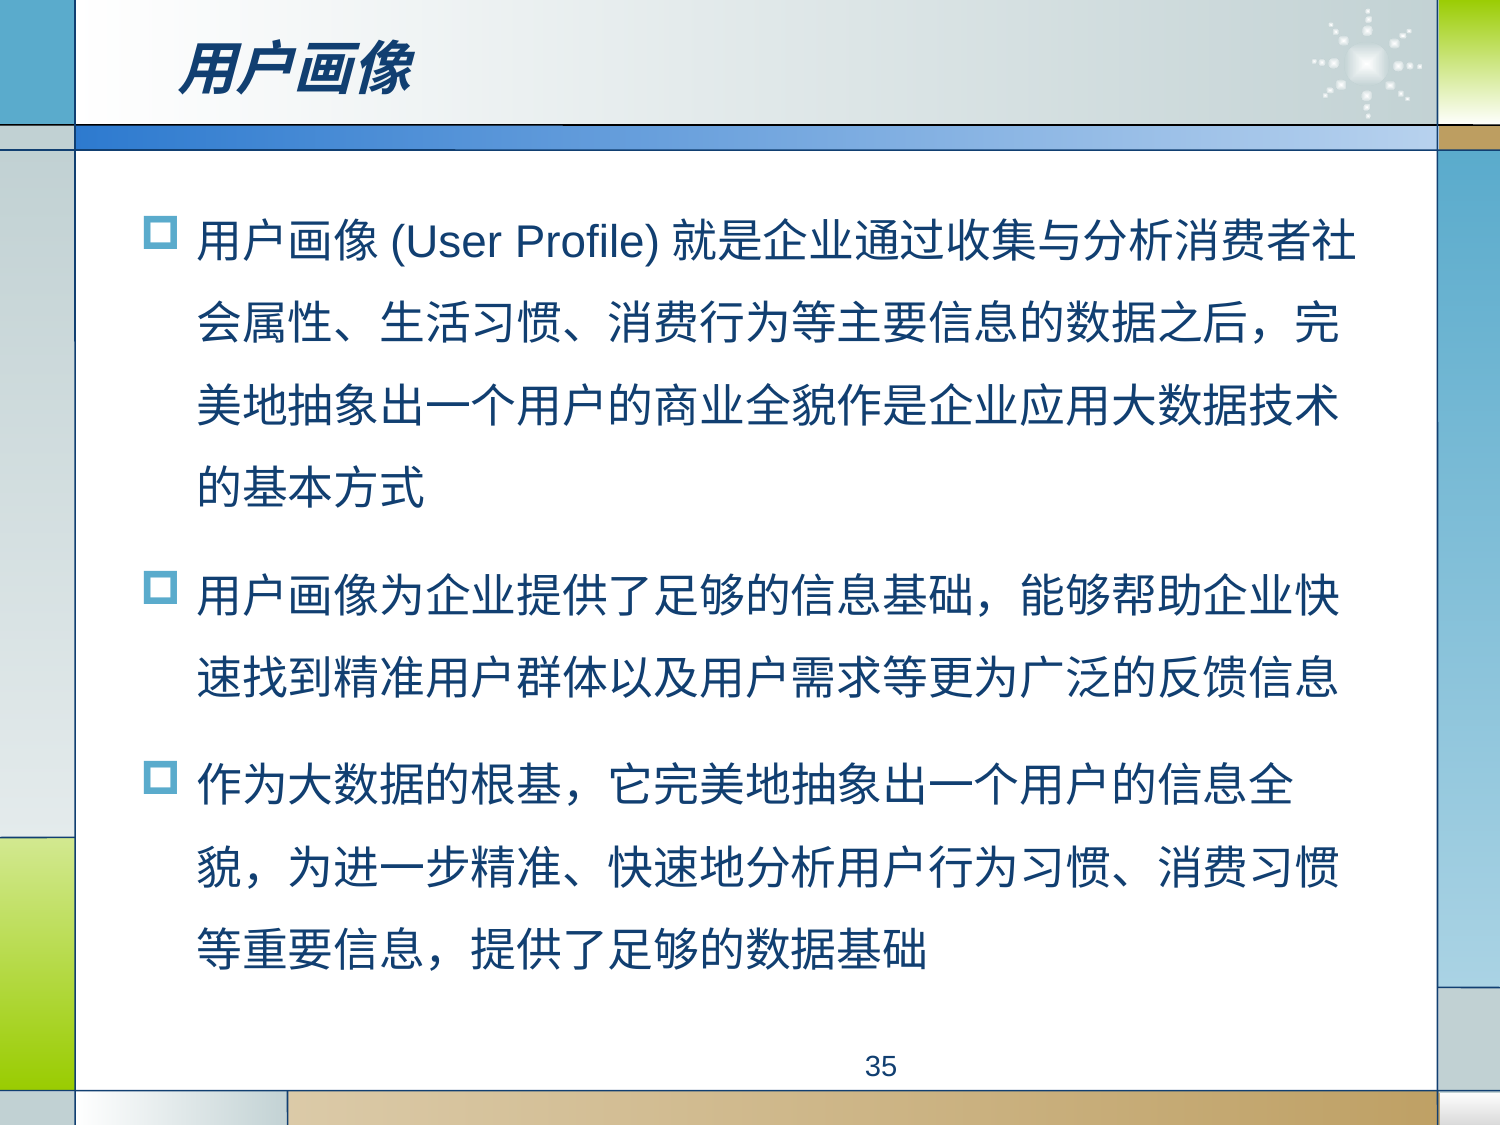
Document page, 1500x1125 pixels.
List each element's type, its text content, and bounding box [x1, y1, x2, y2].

slide_number 35 [562, 1039, 913, 1081]
list 用户画像(User Profile)就是企业通过收集与分析消费者社会属性、生活习惯、消费行为等主要信息的数据之后，完美地抽象出一个用户的商业全貌作是企业应用大数据技术的基本方式 用户画像为企业提供了足够的信息基础，能够帮助企业快速找到精准用户群体以及用户需求等更为广泛的反馈信息 作为大数据的根基，它完美地抽象出一个用户的信息全貌，为进一步精准、快速地分析用户行为习惯、消费习惯等重要信息，提供了足够的数据基础 [124, 176, 1376, 1013]
title 用户画像 [162, 19, 1263, 113]
